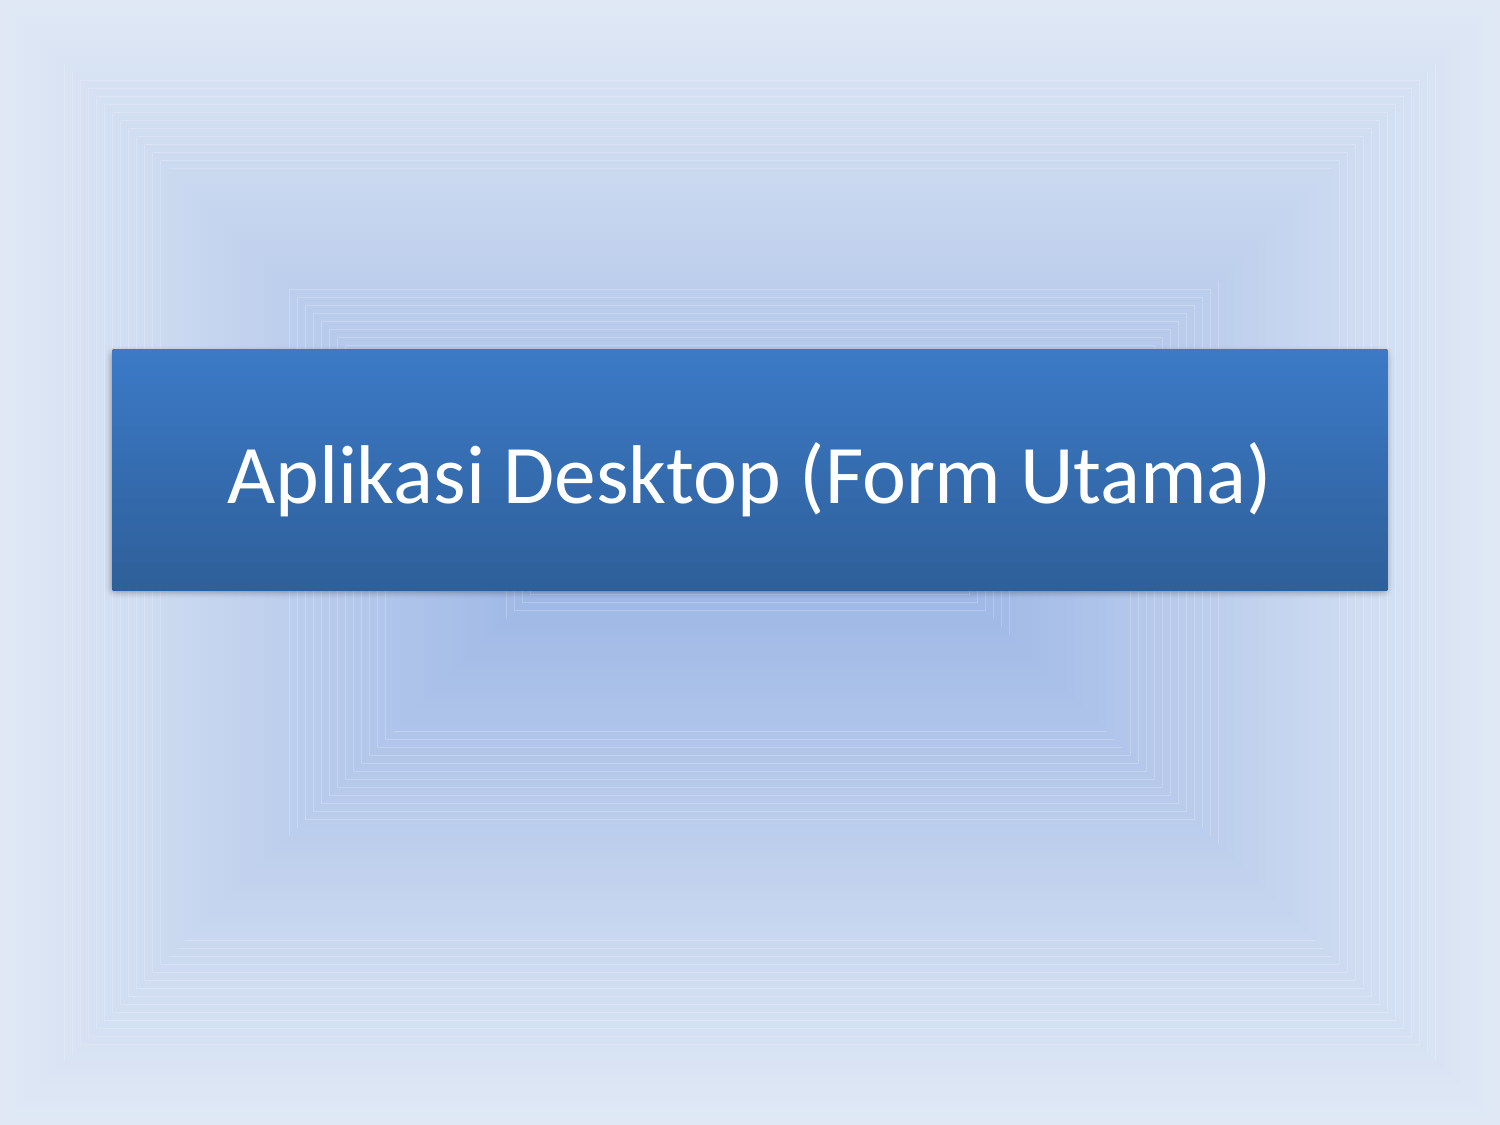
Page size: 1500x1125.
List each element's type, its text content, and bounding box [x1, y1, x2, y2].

title Aplikasi Desktop (Form Utama) [112, 349, 1388, 591]
